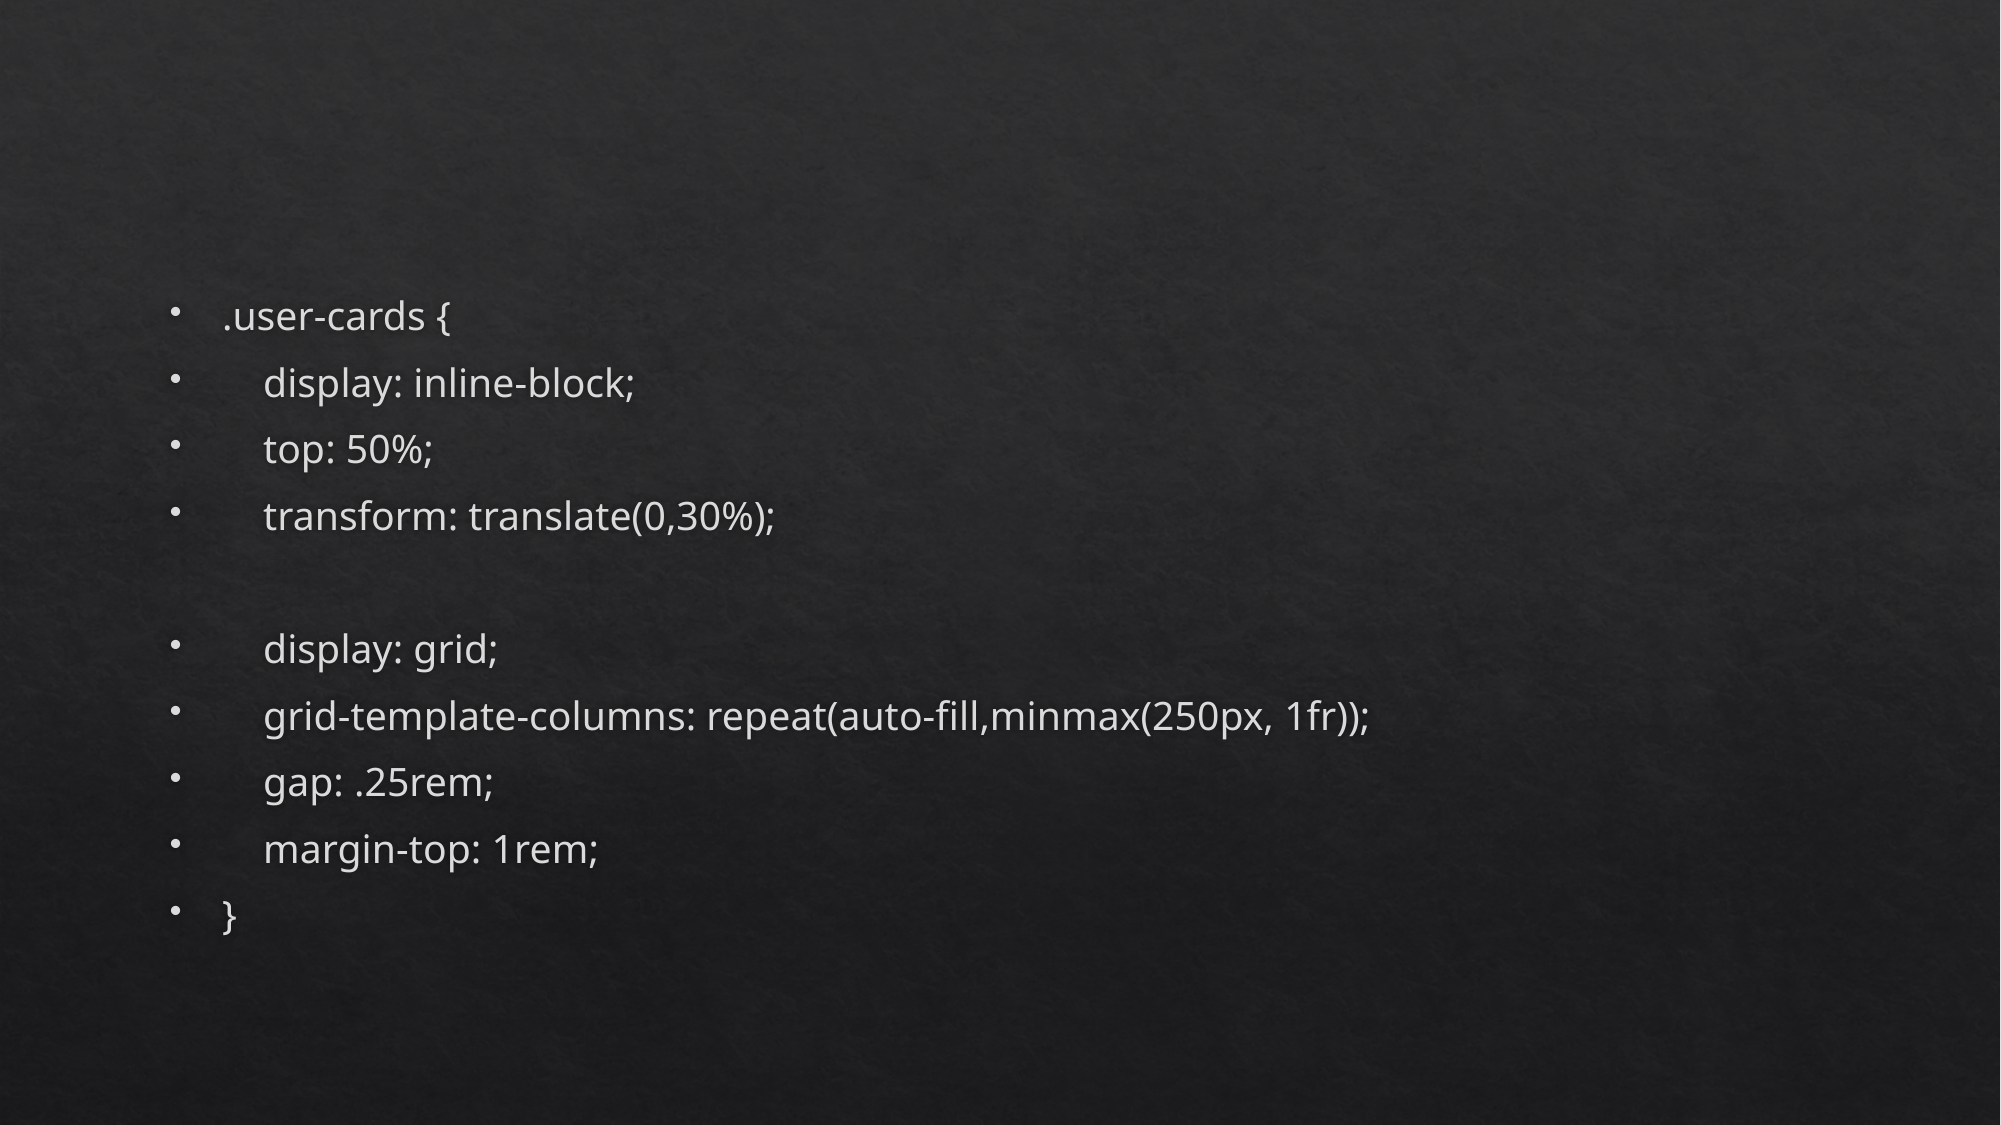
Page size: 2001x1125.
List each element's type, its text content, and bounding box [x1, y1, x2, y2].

list .user-cards { display: inline-block; top: 50%; transform: translate(0,30%); display: grid; grid-template-columns: repeat(auto-fill,minmax(250px, 1fr)); gap: .25rem; margin-top: 1rem; } [149, 284, 1849, 950]
